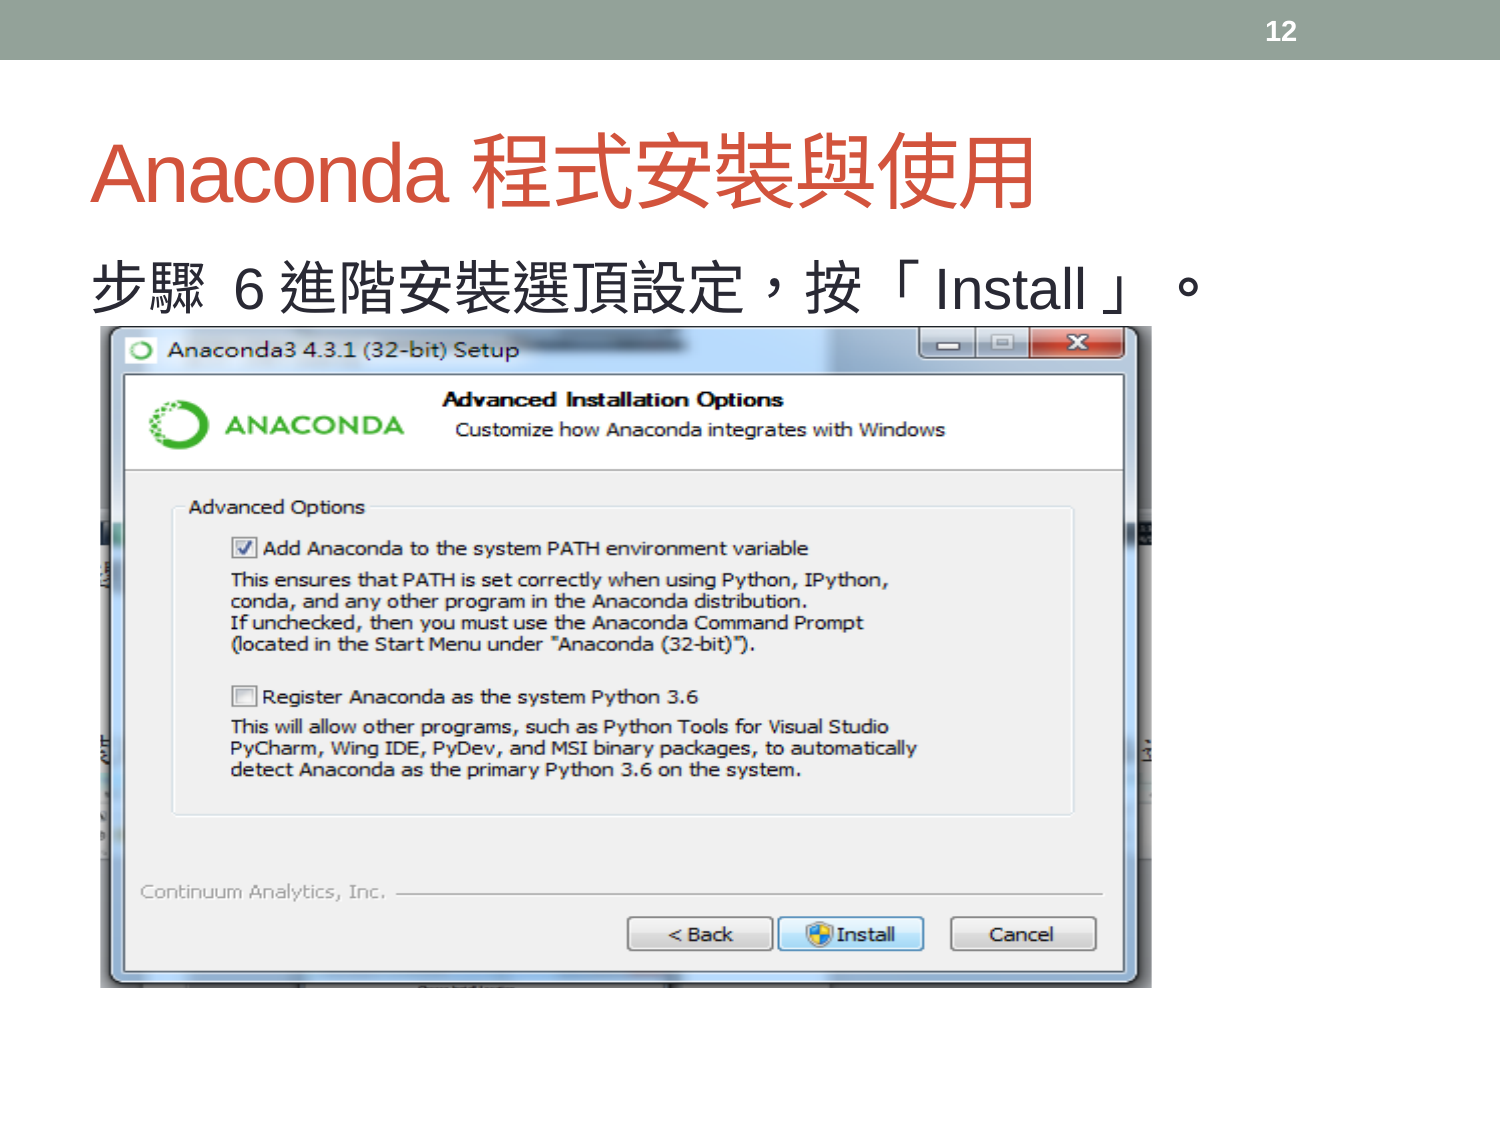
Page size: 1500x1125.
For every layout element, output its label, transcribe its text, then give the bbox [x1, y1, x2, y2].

title Anaconda程式安裝與使用 [75, 87, 1425, 250]
slide_number 12 [1250, 3, 1425, 57]
list 步驟 6進階安裝選頂設定，按「Install」。 [75, 250, 1425, 1063]
picture [100, 326, 1152, 988]
